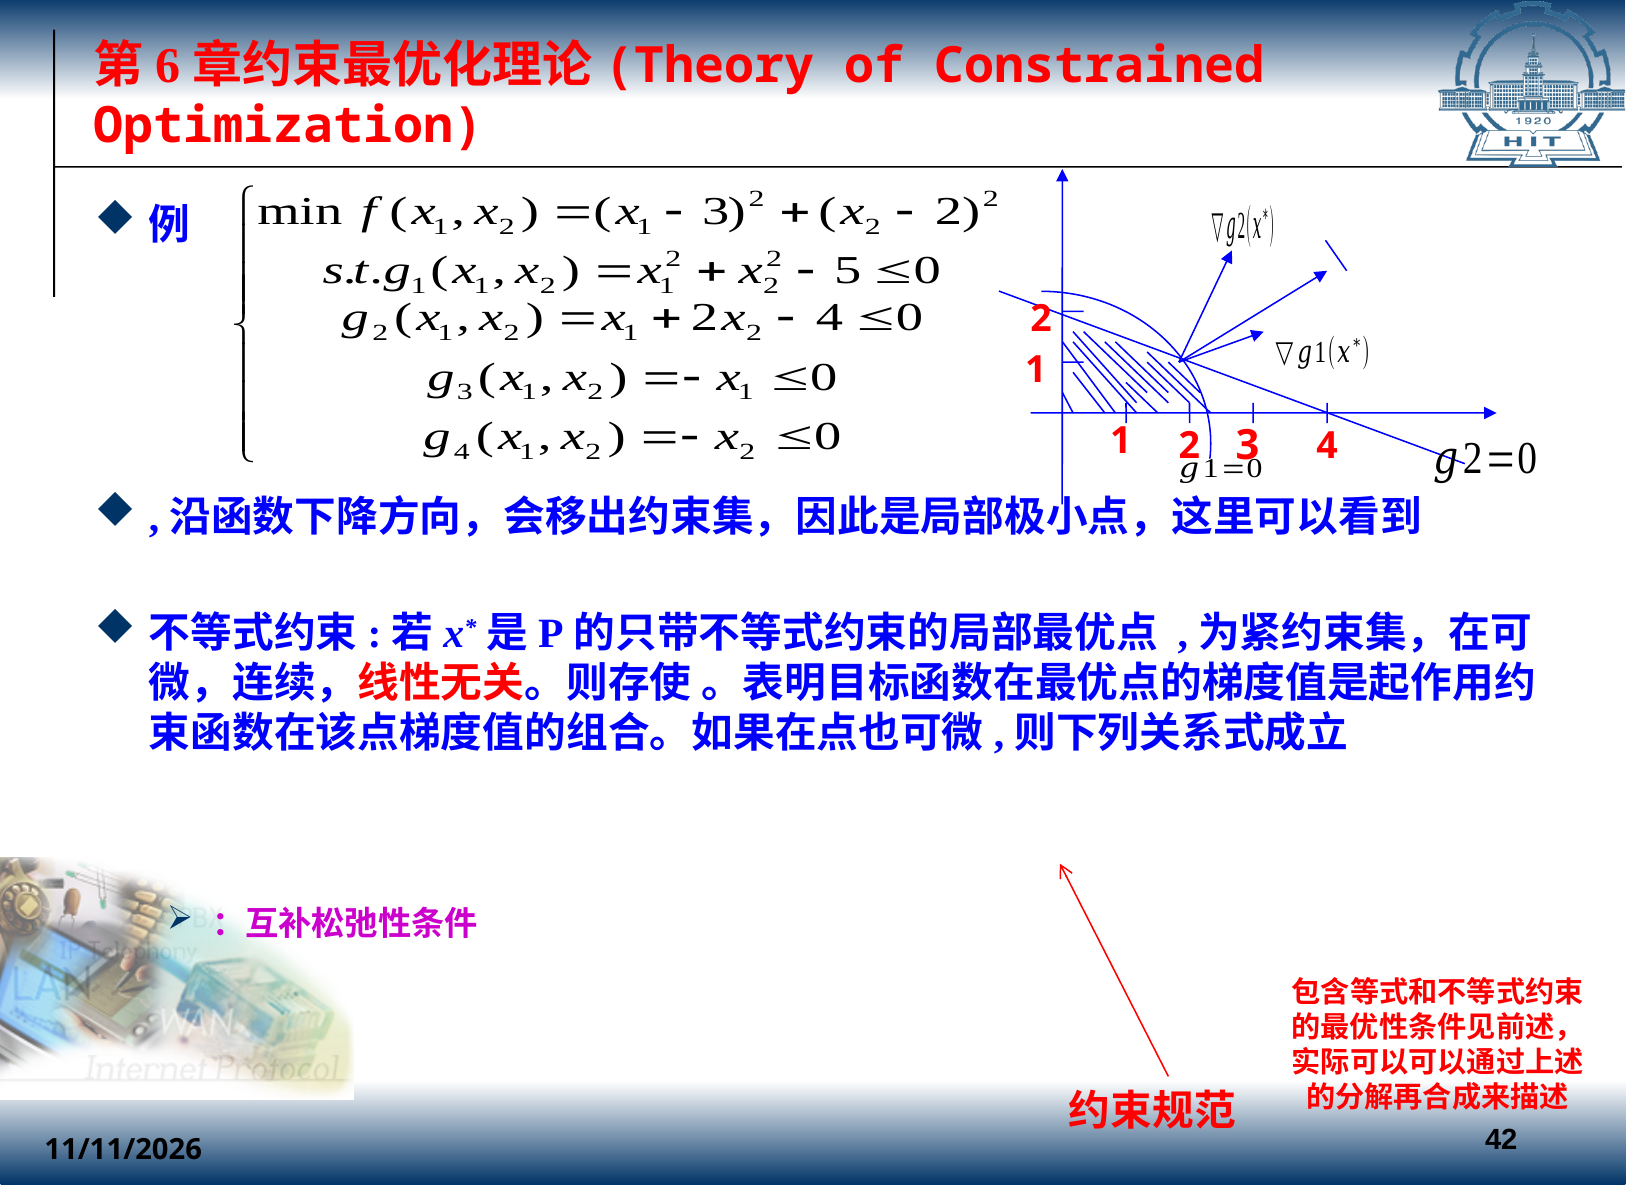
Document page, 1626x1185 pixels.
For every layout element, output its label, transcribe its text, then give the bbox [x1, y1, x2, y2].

picture [0, 857, 354, 1100]
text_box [1059, 863, 1169, 1077]
title 第6章约束最优化理论(Theory of Constrained Optimization) [78, 29, 1498, 155]
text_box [998, 166, 1603, 505]
picture [1438, 1, 1626, 167]
text_box 约束规范 [998, 1076, 1306, 1142]
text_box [221, 178, 993, 471]
text_box 包含等式和不等式约束的最优性条件见前述，实际可以可以通过上述的分解再合成来描述 [1272, 966, 1603, 1121]
